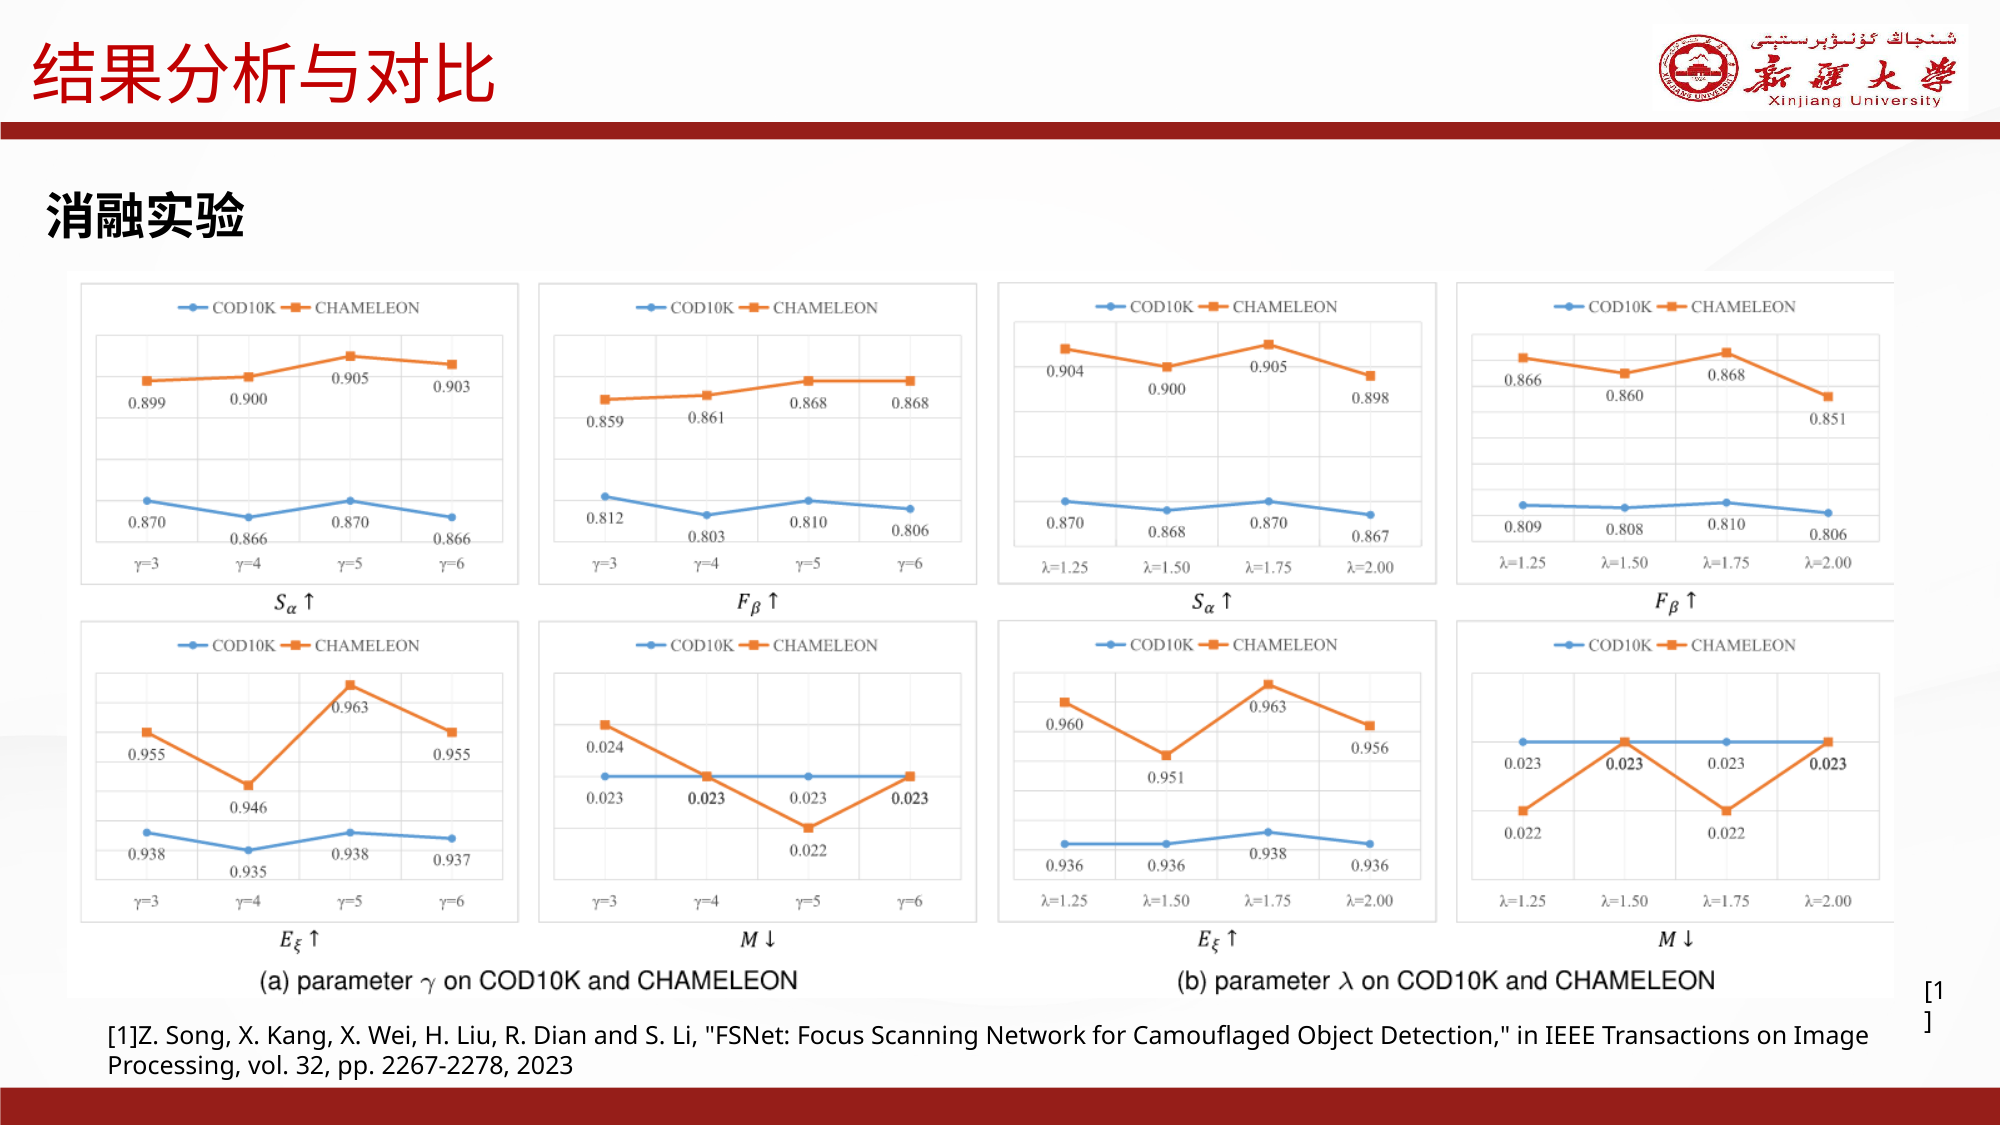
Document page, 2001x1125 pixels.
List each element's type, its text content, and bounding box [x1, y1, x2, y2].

picture [0, 140, 2000, 1086]
picture [0, 0, 2000, 121]
text_box 结果分析与对比 [31, 24, 1611, 113]
text_box [1]Z. Song, X. Kang, X. Wei, H. Liu, R. Dian and S. Li, "FSNet: Focus Scanning Network for Camouflaged Object Detection," in IEEE Transactions on Image Processing, vol. 32, pp. 2267-2278, 2023 [92, 1012, 1960, 1087]
text_box [0, 121, 2000, 140]
text_box [1] [1909, 967, 1969, 1042]
text_box [0, 1086, 2000, 1125]
text_box 消融实验 [31, 177, 1931, 547]
